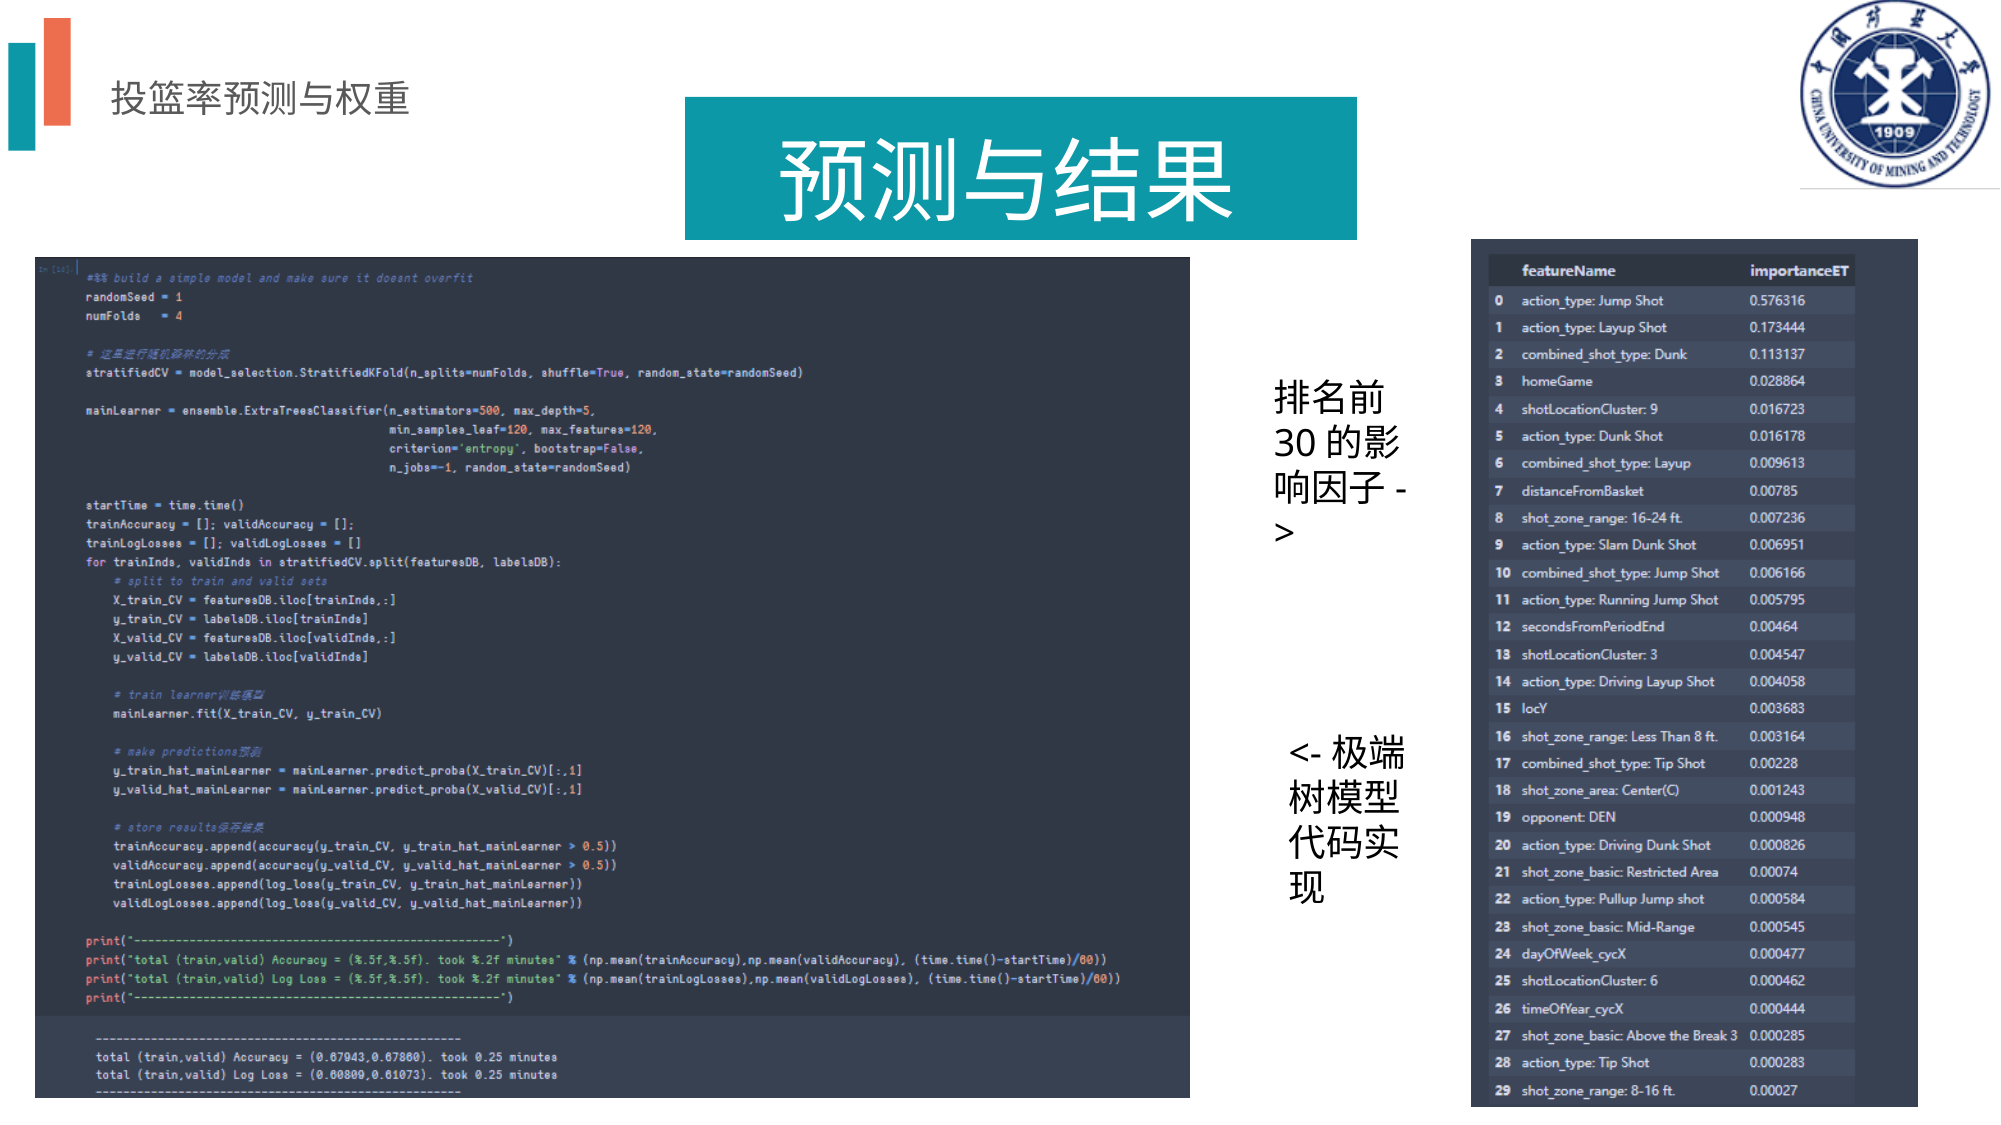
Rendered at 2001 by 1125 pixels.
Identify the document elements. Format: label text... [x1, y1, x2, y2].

text_box [43, 17, 72, 127]
text_box 投篮率预测与权重 [95, 67, 446, 128]
picture [1471, 239, 1918, 1107]
text_box [685, 96, 1357, 240]
text_box [7, 42, 36, 152]
text_box 排名前30的影响因子-> [1258, 366, 1440, 561]
text_box 预测与结果 [762, 99, 1357, 280]
picture [35, 257, 1190, 1098]
text_box <-极端树模型代码实现 [1273, 721, 1440, 916]
picture [1800, 0, 2000, 208]
